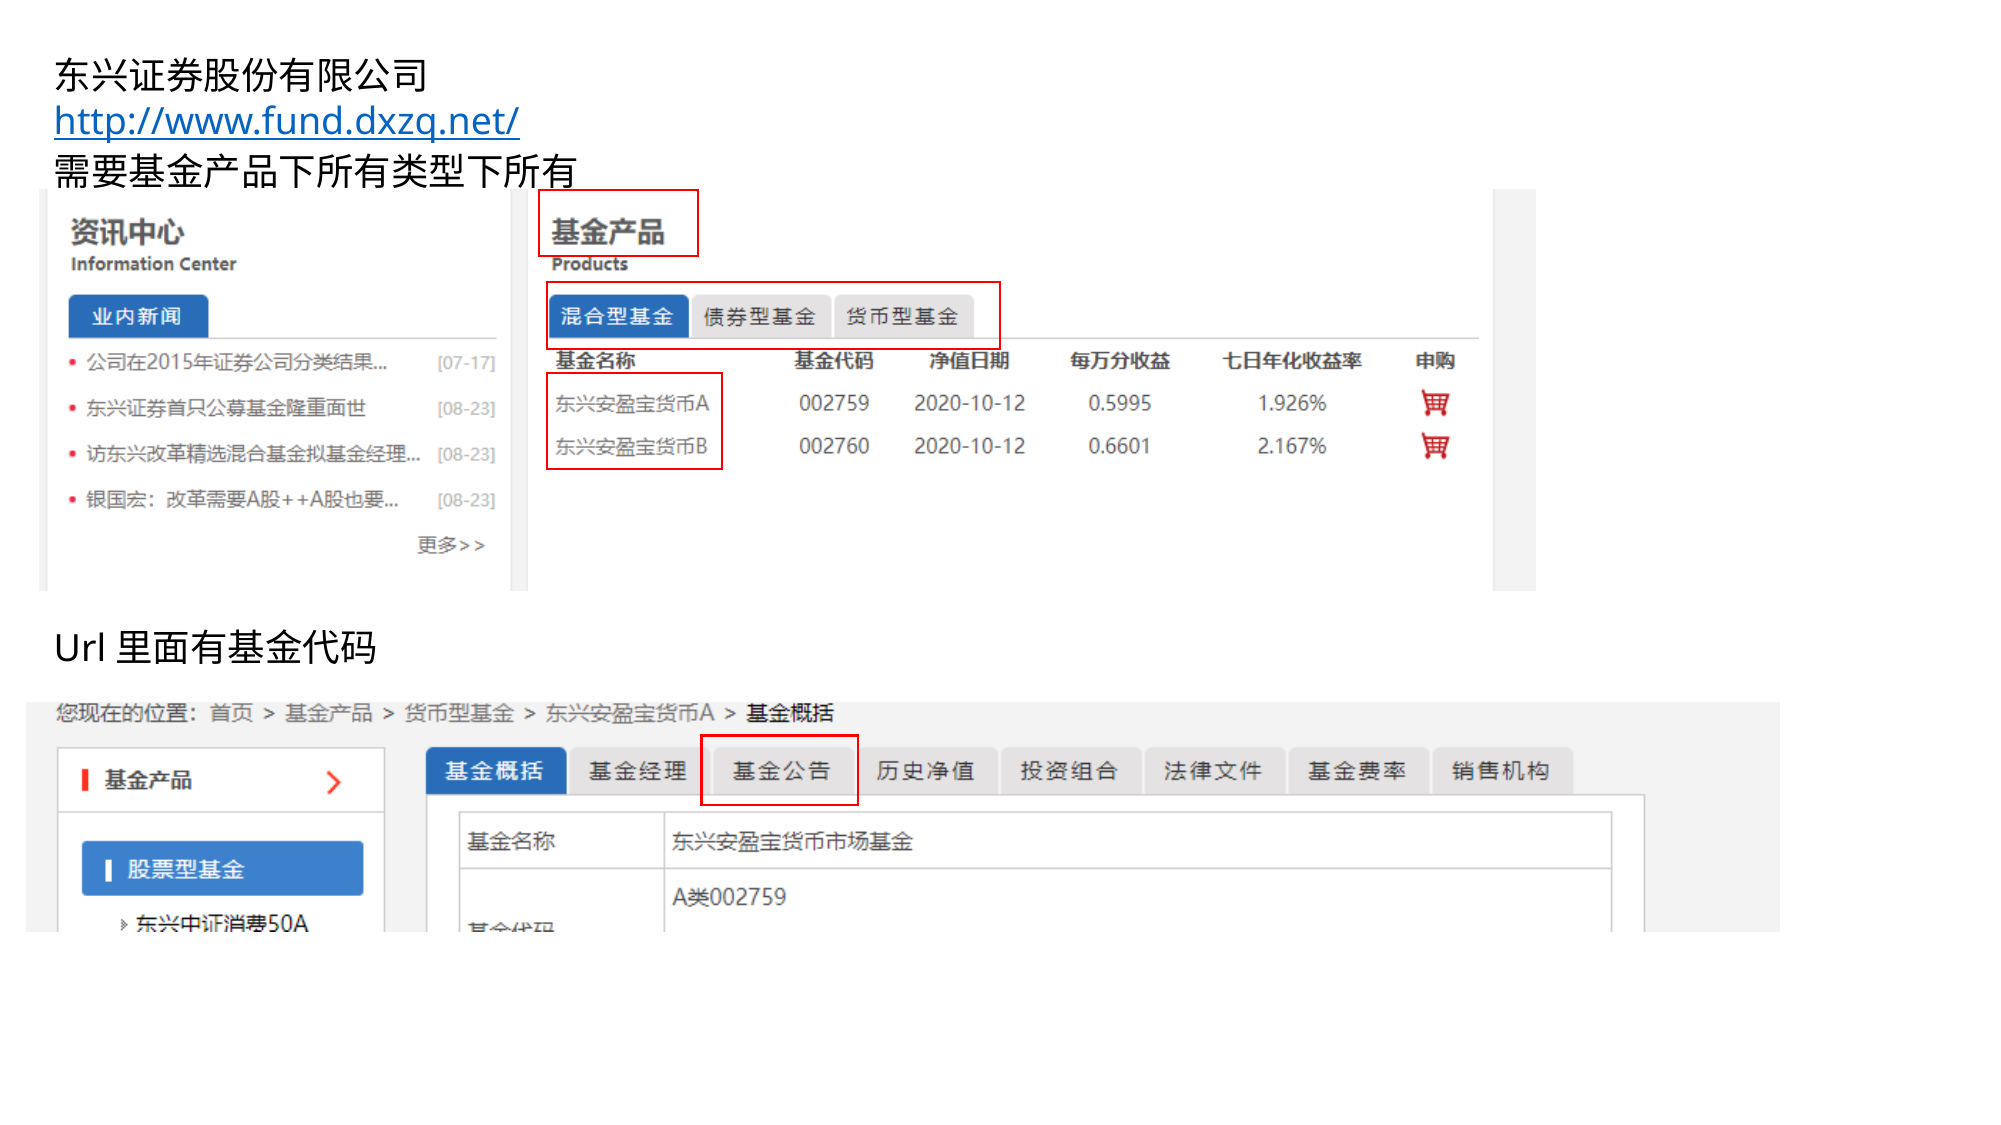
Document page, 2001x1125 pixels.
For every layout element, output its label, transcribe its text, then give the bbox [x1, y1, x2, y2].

text_box Url里面有基金代码 [38, 616, 638, 677]
picture [26, 702, 1780, 932]
text_box 东兴证券股份有限公司 http://www.fund.dxzq.net/ 需要基金产品下所有类型下所有 [39, 44, 1039, 189]
picture [39, 189, 1536, 591]
